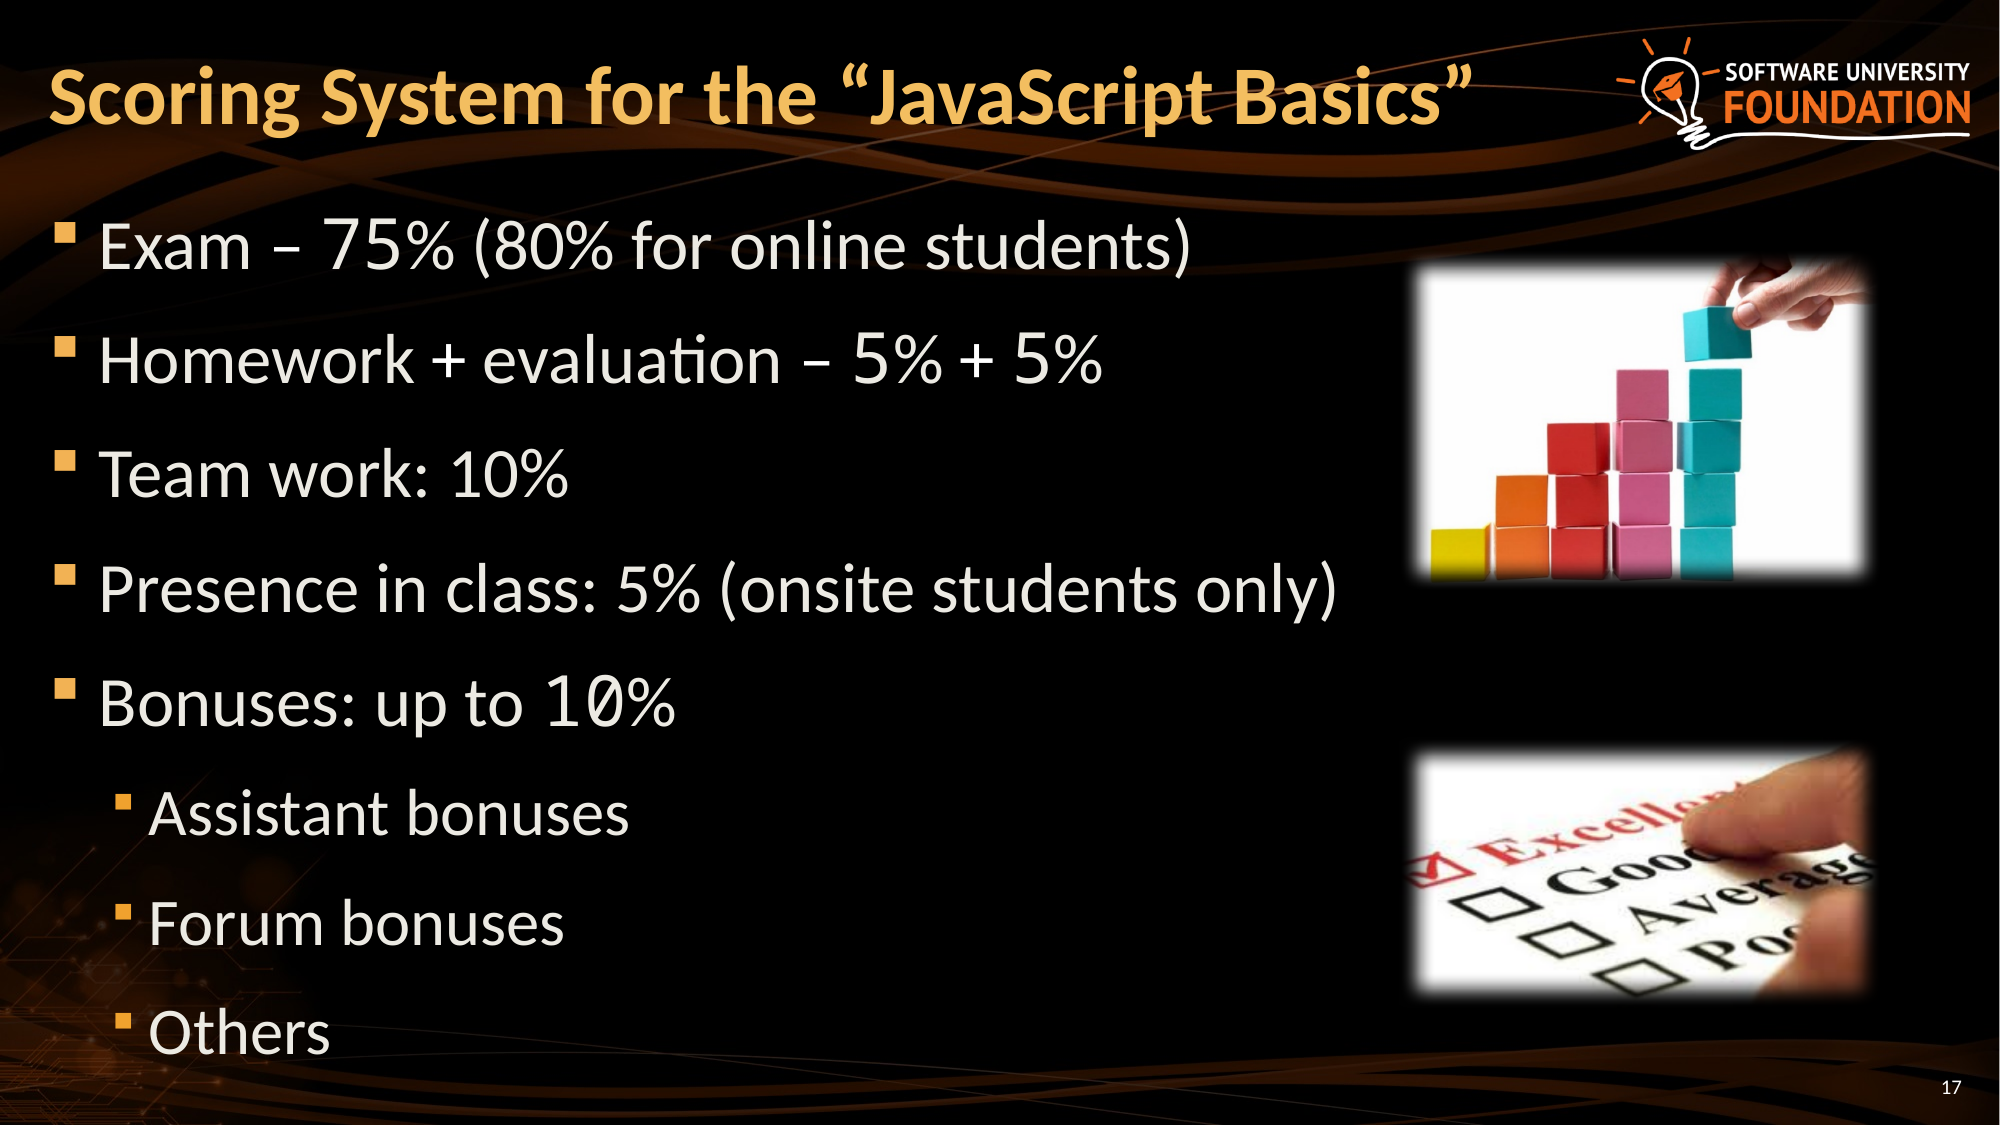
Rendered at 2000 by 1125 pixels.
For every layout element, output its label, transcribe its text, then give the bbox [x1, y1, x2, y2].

list Exam – 75% (80% for online students) Homework + evaluation – 5% + 5% Team work: 10% Presence in class: 5% (onsite students only) Bonuses: up to 10% Assistant bonuses Forum bonuses Others [31, 188, 1968, 1103]
title Scoring System for the “JavaScript Basics” [30, 6, 1602, 189]
picture [0, 0, 2000, 1125]
